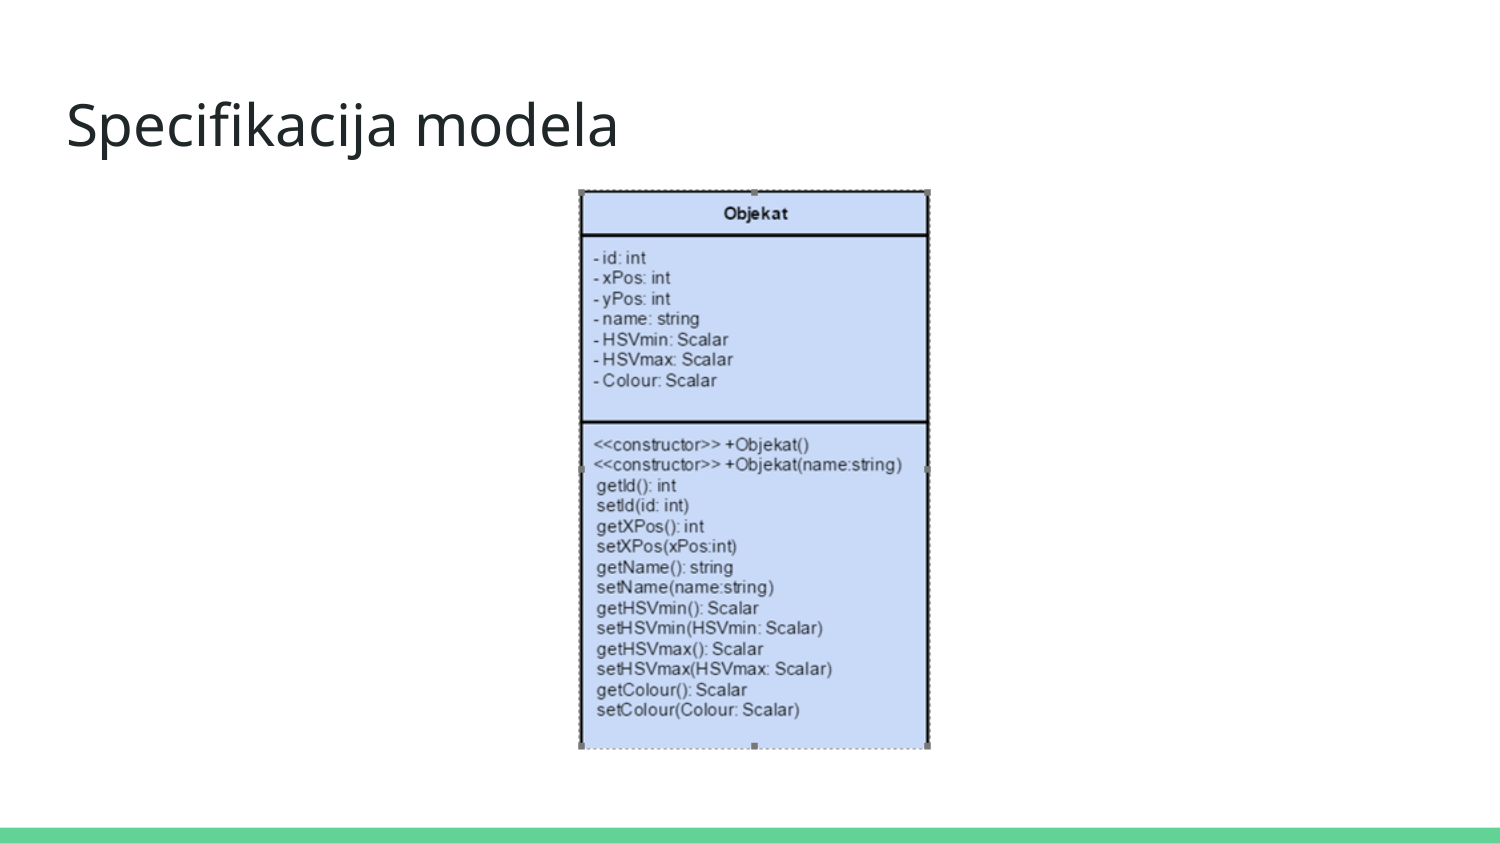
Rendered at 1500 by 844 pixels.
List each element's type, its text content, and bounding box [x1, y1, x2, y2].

picture [576, 188, 935, 755]
title Specifikacija modela [51, 72, 1449, 167]
